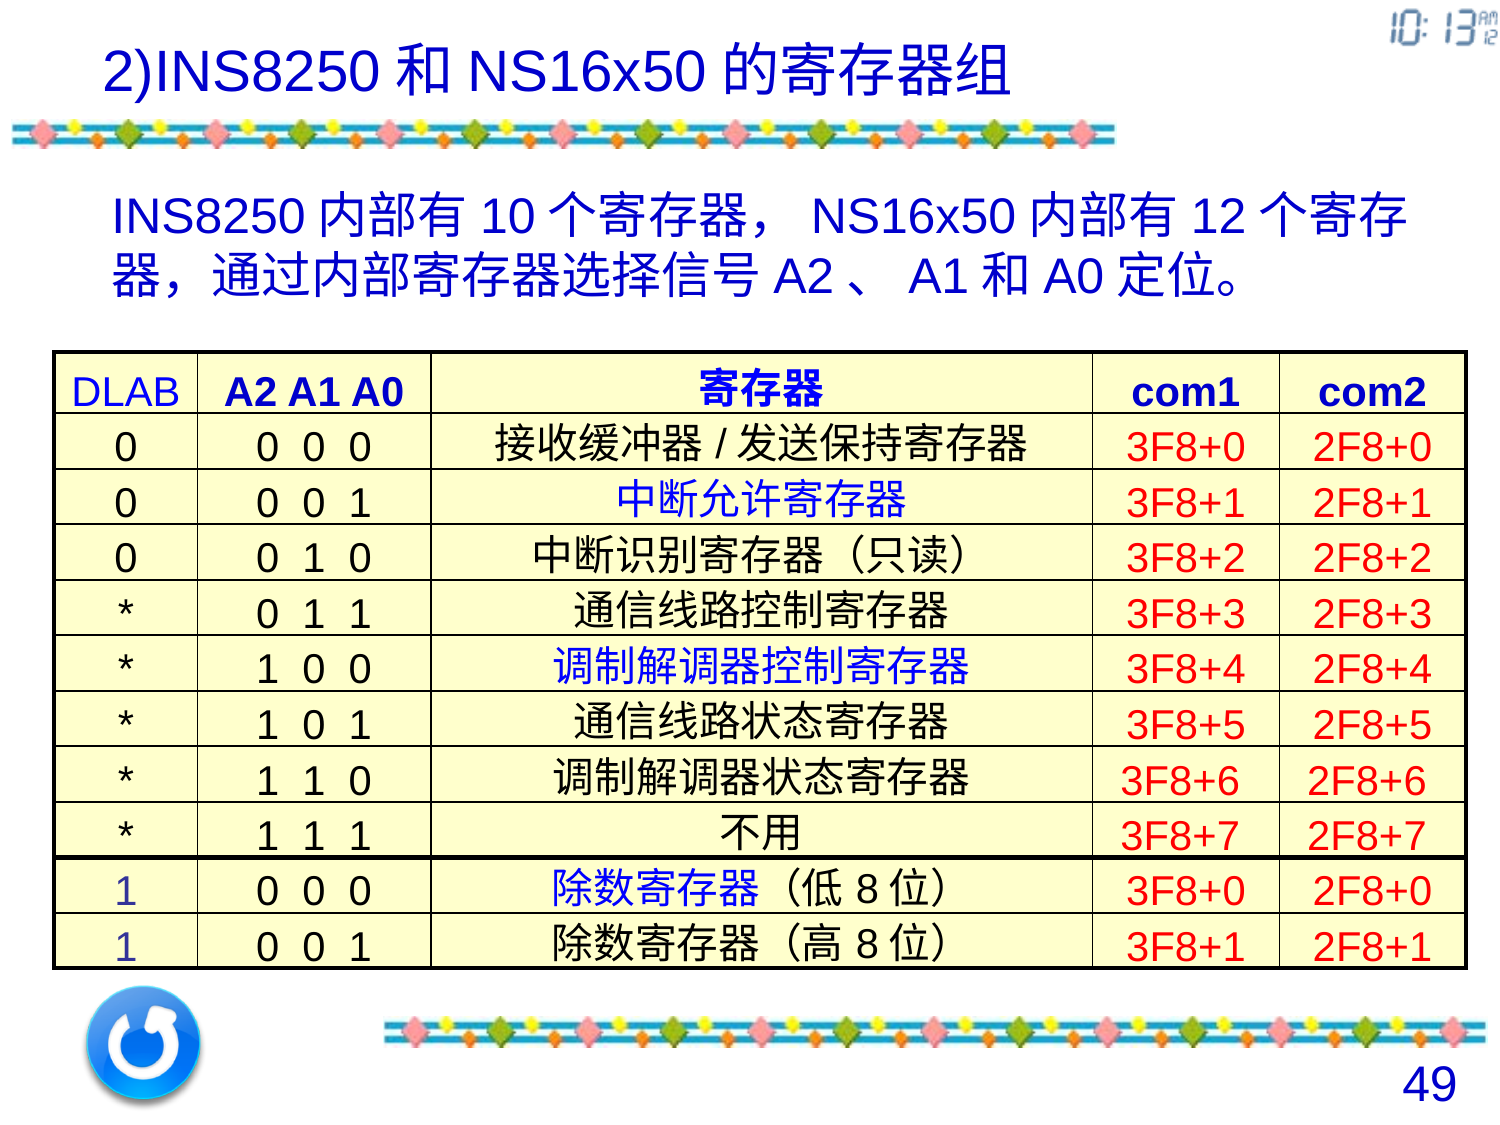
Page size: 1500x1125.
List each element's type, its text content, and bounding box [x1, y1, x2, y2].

table_cell * [56, 803, 197, 855]
table_cell 不用 [432, 803, 1092, 855]
table_header 寄存器 [432, 354, 1092, 412]
table_cell 0 [56, 470, 197, 523]
picture [77, 983, 209, 1114]
table_cell 1 1 1 [198, 803, 430, 855]
picture [383, 1016, 1488, 1048]
table_cell 1 [56, 914, 197, 966]
table_cell 2F8+2 [1280, 525, 1464, 579]
table_cell 调制解调器控制寄存器 [432, 636, 1092, 690]
table_cell 3F8+6 [1093, 747, 1279, 801]
table_cell 3F8+0 [1093, 860, 1279, 912]
table_cell 除数寄存器（高8位） [432, 914, 1092, 966]
table_cell 2F8+3 [1280, 581, 1464, 634]
text_box 2)INS8250和NS16x50的寄存器组 [87, 24, 1045, 111]
table_cell 1 1 0 [198, 747, 430, 801]
table_cell 3F8+7 [1093, 803, 1279, 855]
table_cell * [56, 747, 197, 801]
table_cell 2F8+7 [1280, 803, 1464, 855]
table_cell 3F8+1 [1093, 470, 1279, 523]
table_header DLAB [56, 354, 197, 412]
table_cell 3F8+2 [1093, 525, 1279, 579]
table_cell 2F8+0 [1280, 860, 1464, 912]
table_cell 1 0 0 [198, 636, 430, 690]
table_cell * [56, 636, 197, 690]
table_header com2 [1280, 354, 1464, 412]
table_header com1 [1093, 354, 1279, 412]
table_cell 1 [56, 860, 197, 912]
table_cell 2F8+5 [1280, 692, 1464, 745]
table_cell 调制解调器状态寄存器 [432, 747, 1092, 801]
table_cell 2F8+0 [1280, 414, 1464, 468]
table_cell 0 1 1 [198, 581, 430, 634]
table_cell * [56, 581, 197, 634]
table_cell 0 0 1 [198, 914, 430, 966]
text_box INS8250内部有10个寄存器，NS16x50内部有12个寄存器，通过内部寄存器选择信号A2、A1和A0定位。 [96, 175, 1424, 311]
table_cell 2F8+6 [1280, 747, 1464, 801]
table_cell * [56, 692, 197, 745]
table_cell 3F8+1 [1093, 914, 1279, 966]
table_cell 2F8+1 [1280, 470, 1464, 523]
table_cell 0 [56, 414, 197, 468]
table_cell 0 0 0 [198, 414, 430, 468]
table_cell 1 0 1 [198, 692, 430, 745]
table_cell 0 0 0 [198, 860, 430, 912]
table_cell 通信线路控制寄存器 [432, 581, 1092, 634]
table_cell 0 [56, 525, 197, 579]
picture [1371, 0, 1500, 56]
table_cell 2F8+4 [1280, 636, 1464, 690]
table_cell 0 0 1 [198, 470, 430, 523]
table_cell 3F8+5 [1093, 692, 1279, 745]
table_cell 3F8+3 [1093, 581, 1279, 634]
table_cell 2F8+1 [1280, 914, 1464, 966]
table_cell 3F8+0 [1093, 414, 1279, 468]
table_cell 通信线路状态寄存器 [432, 692, 1092, 745]
table_cell 中断识别寄存器（只读） [432, 525, 1092, 579]
table_cell 接收缓冲器/发送保持寄存器 [432, 414, 1092, 468]
table_cell 除数寄存器（低8位） [432, 860, 1092, 912]
picture [11, 119, 1117, 149]
table_cell 3F8+4 [1093, 636, 1279, 690]
table_cell 中断允许寄存器 [432, 470, 1092, 523]
table_cell 0 1 0 [198, 525, 430, 579]
table_header A2 A1 A0 [198, 354, 430, 412]
